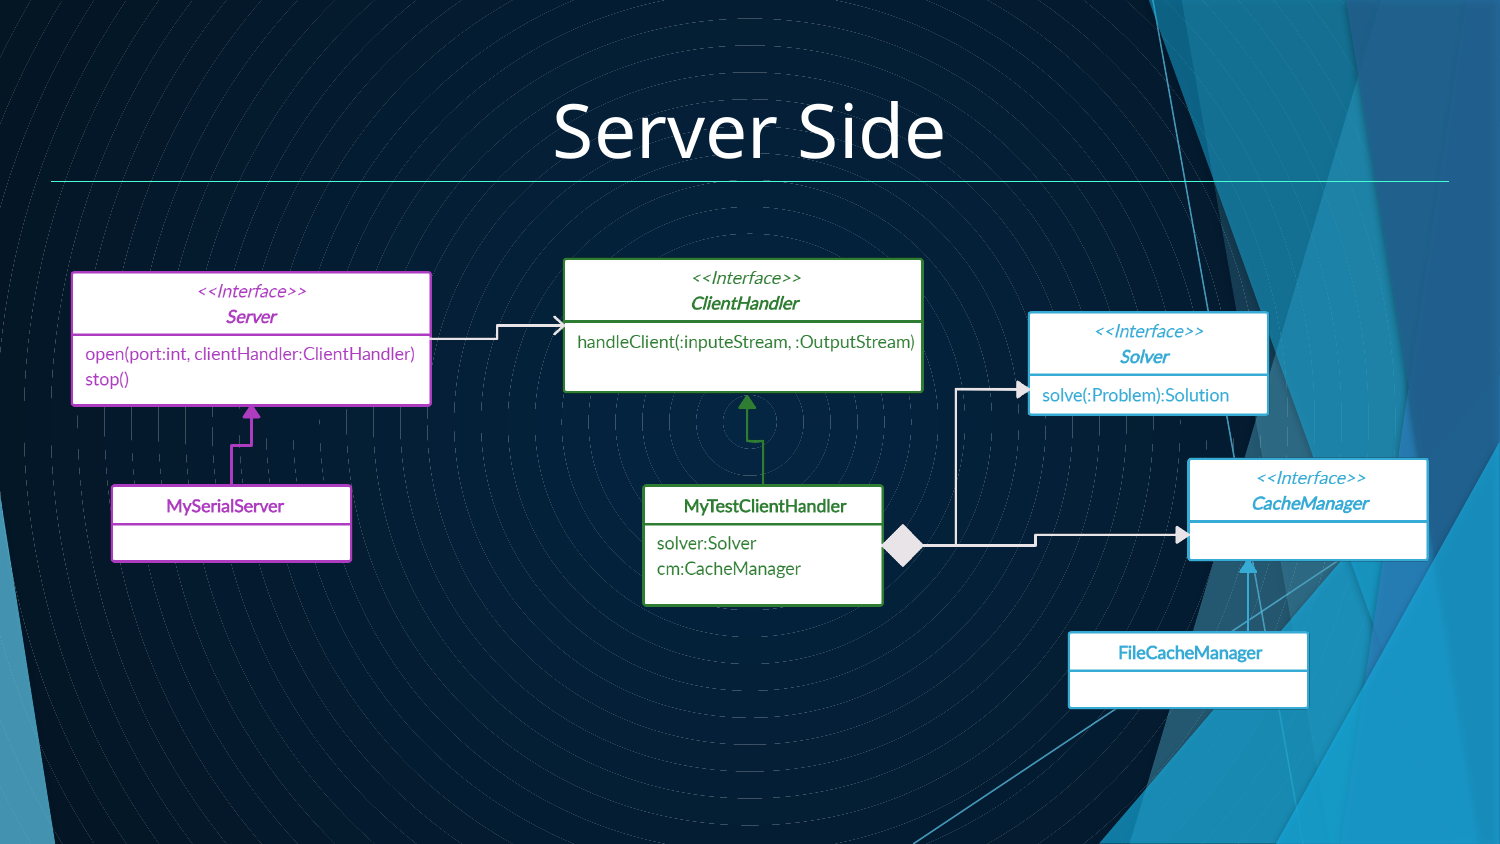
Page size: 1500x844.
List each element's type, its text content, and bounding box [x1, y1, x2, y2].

title Server Side [51, 88, 1449, 181]
picture [45, 232, 1455, 735]
